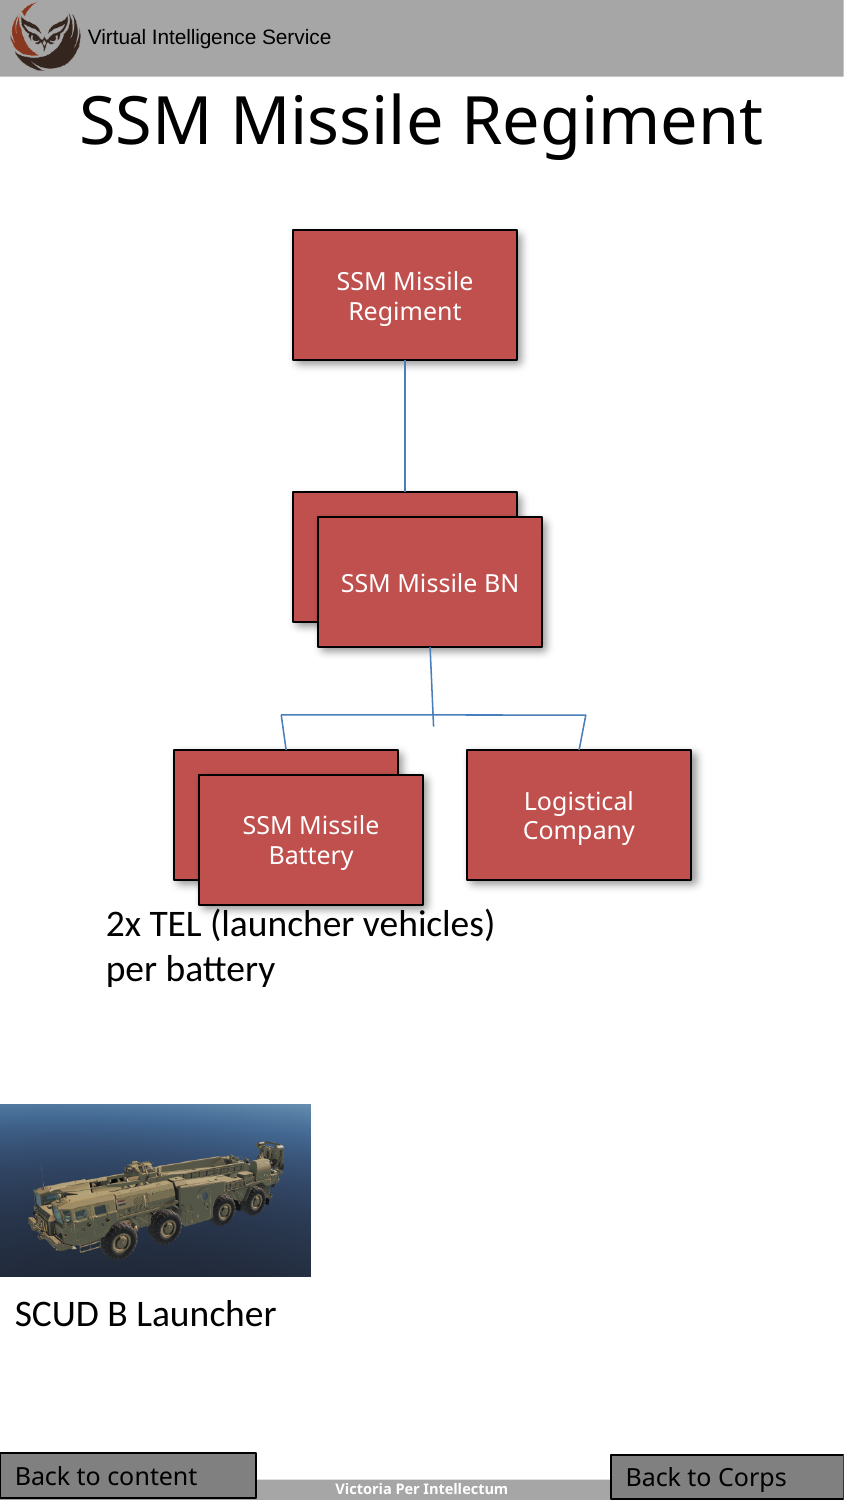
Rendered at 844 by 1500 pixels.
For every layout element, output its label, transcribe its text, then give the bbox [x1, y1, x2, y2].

title SSM Missile Regiment [0, 76, 844, 160]
text_box SSM Missile Battery [197, 773, 425, 907]
text_box SSM Missile Battery [172, 748, 400, 882]
text_box SSM Missile BN [291, 490, 519, 624]
picture [0, 1104, 312, 1277]
text_box Back to Corps [610, 1454, 844, 1500]
text_box SSM Missile Regiment [291, 228, 519, 362]
text_box SCUD B Launcher [0, 1281, 446, 1342]
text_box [564, 728, 601, 736]
text_box Back to content [0, 1453, 257, 1498]
text_box SSM Missile BN [316, 515, 544, 649]
picture [0, 0, 88, 76]
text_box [265, 729, 302, 736]
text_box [391, 684, 472, 689]
text_box Logistical Company [465, 748, 693, 882]
text_box 2x TEL (launcher vehicles) per battery [91, 891, 537, 997]
